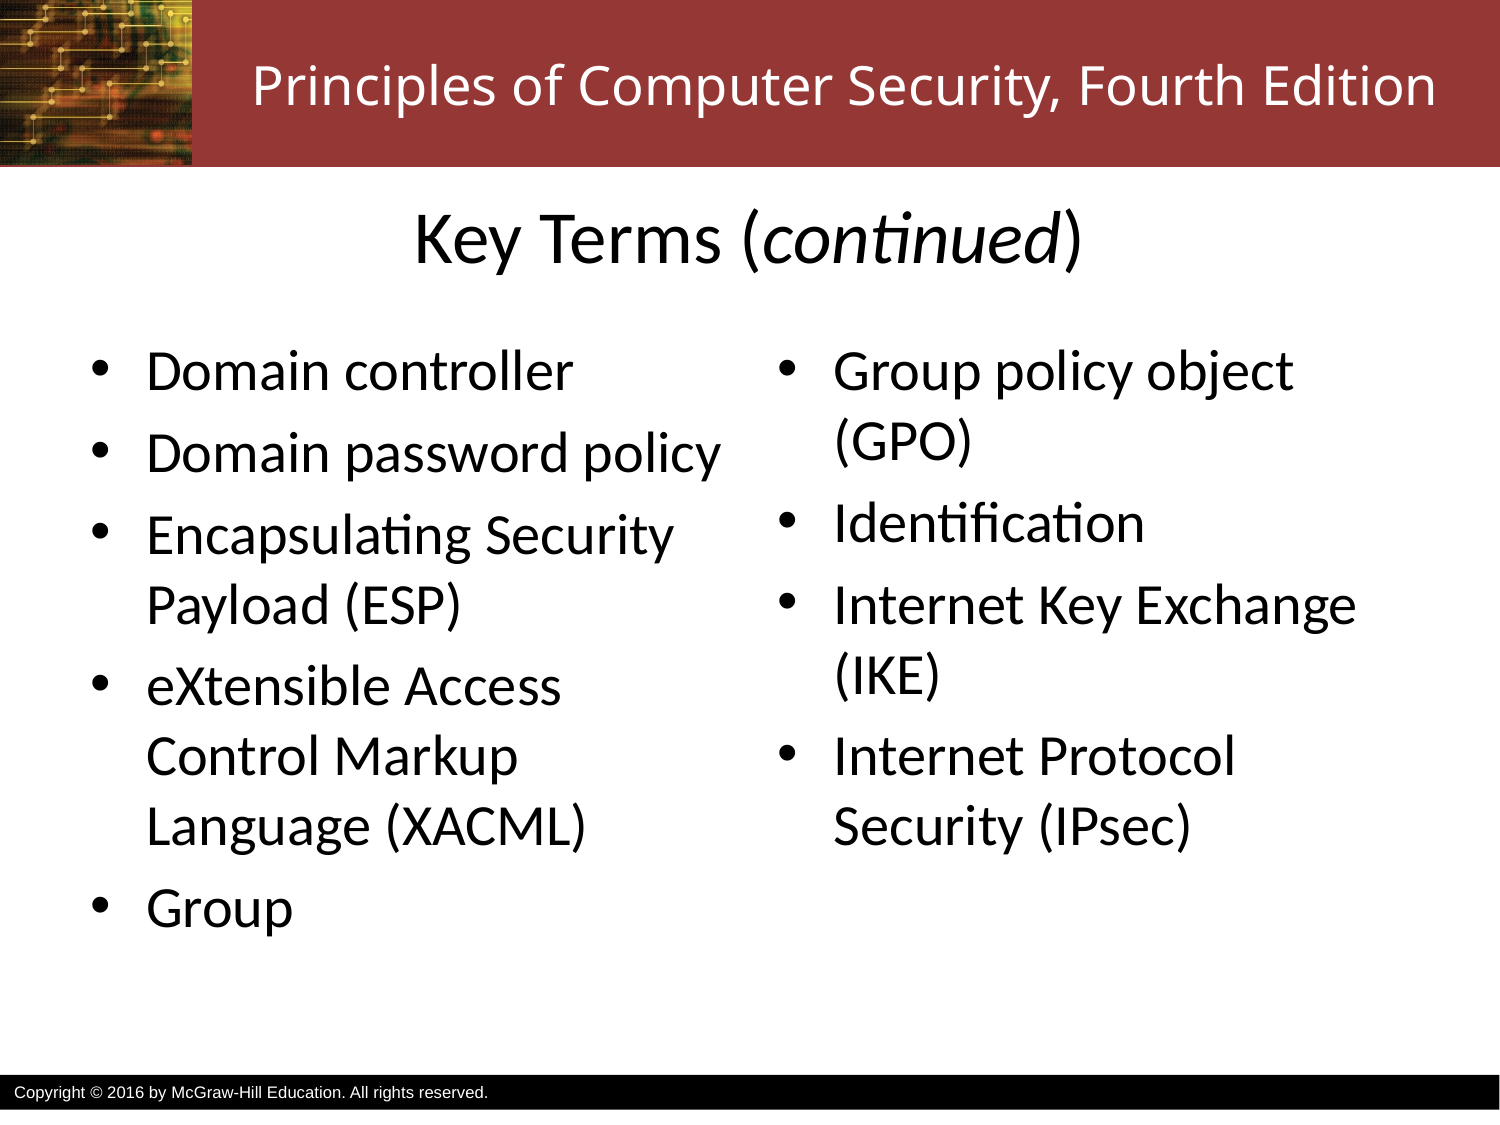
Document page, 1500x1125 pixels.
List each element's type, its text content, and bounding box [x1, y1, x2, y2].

list Group policy object (GPO) Identification Internet Key Exchange (IKE) Internet Protocol Security (IPsec) [762, 324, 1425, 1005]
title Key Terms (continued) [75, 181, 1425, 326]
picture [0, 0, 192, 165]
list Domain controller Domain password policy Encapsulating Security Payload (ESP) eXtensible Access Control Markup Language (XACML) Group [75, 324, 738, 1005]
